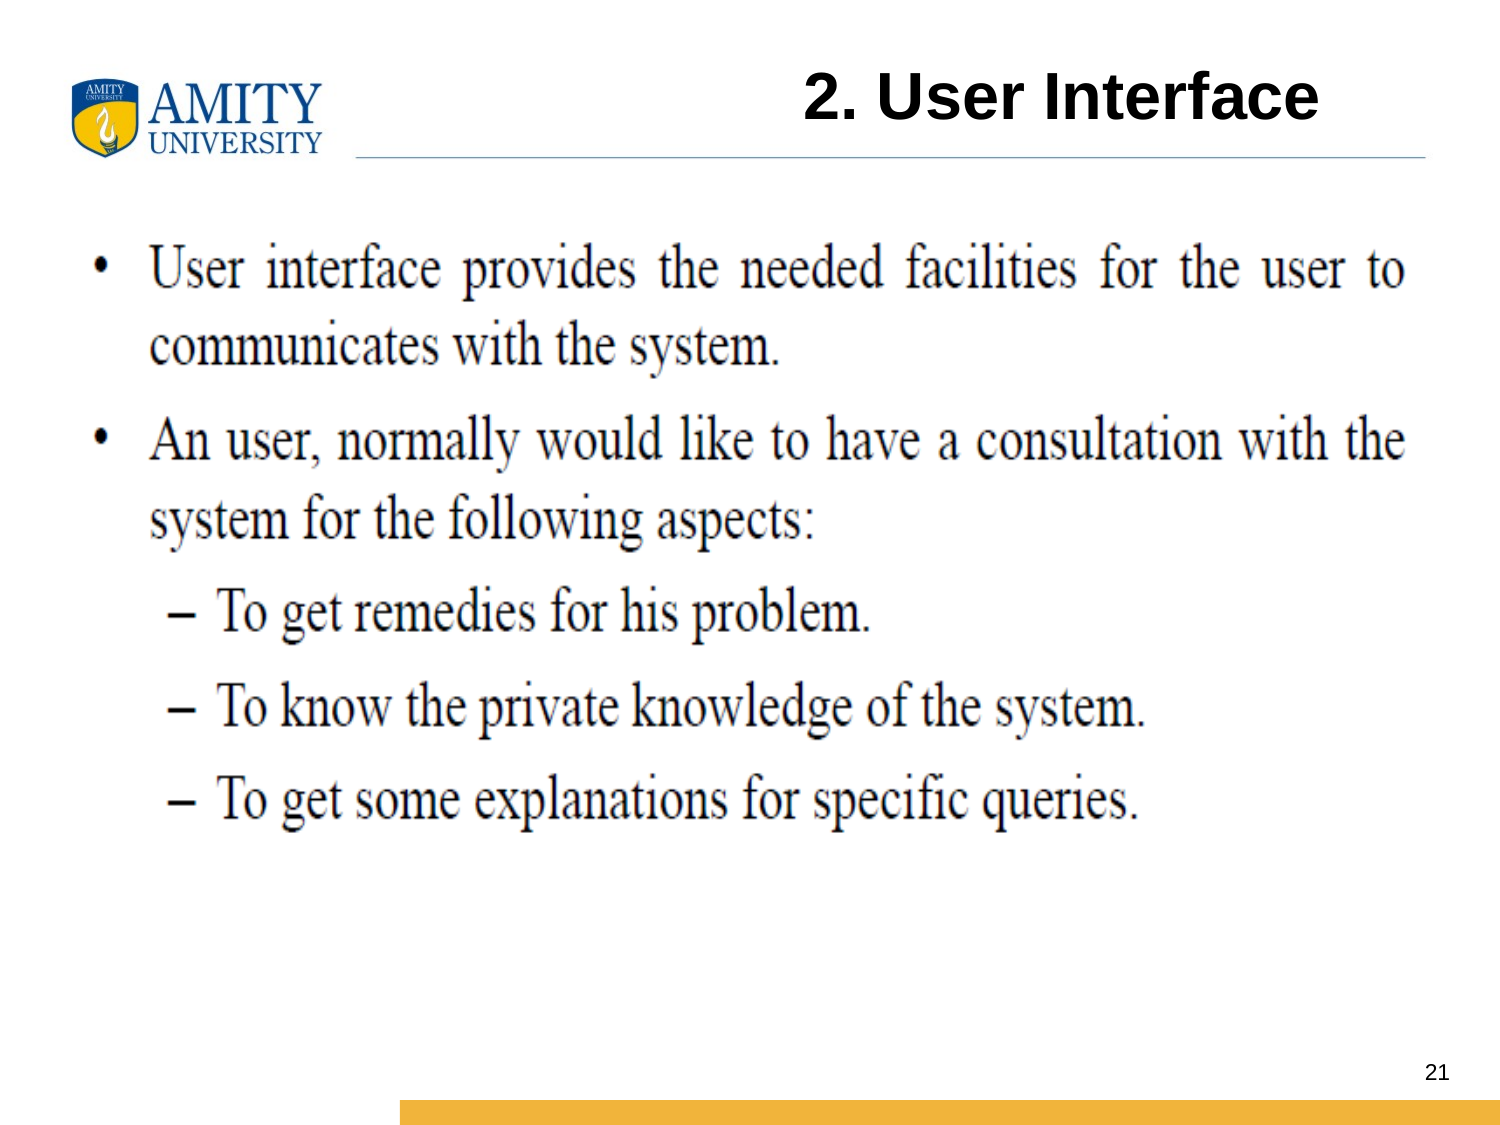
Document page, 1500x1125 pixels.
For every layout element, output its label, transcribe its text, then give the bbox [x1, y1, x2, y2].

picture [0, 0, 1500, 188]
title 2. User Interface [699, 45, 1425, 189]
picture [74, 190, 1447, 963]
slide_number 21 [1115, 1049, 1466, 1125]
